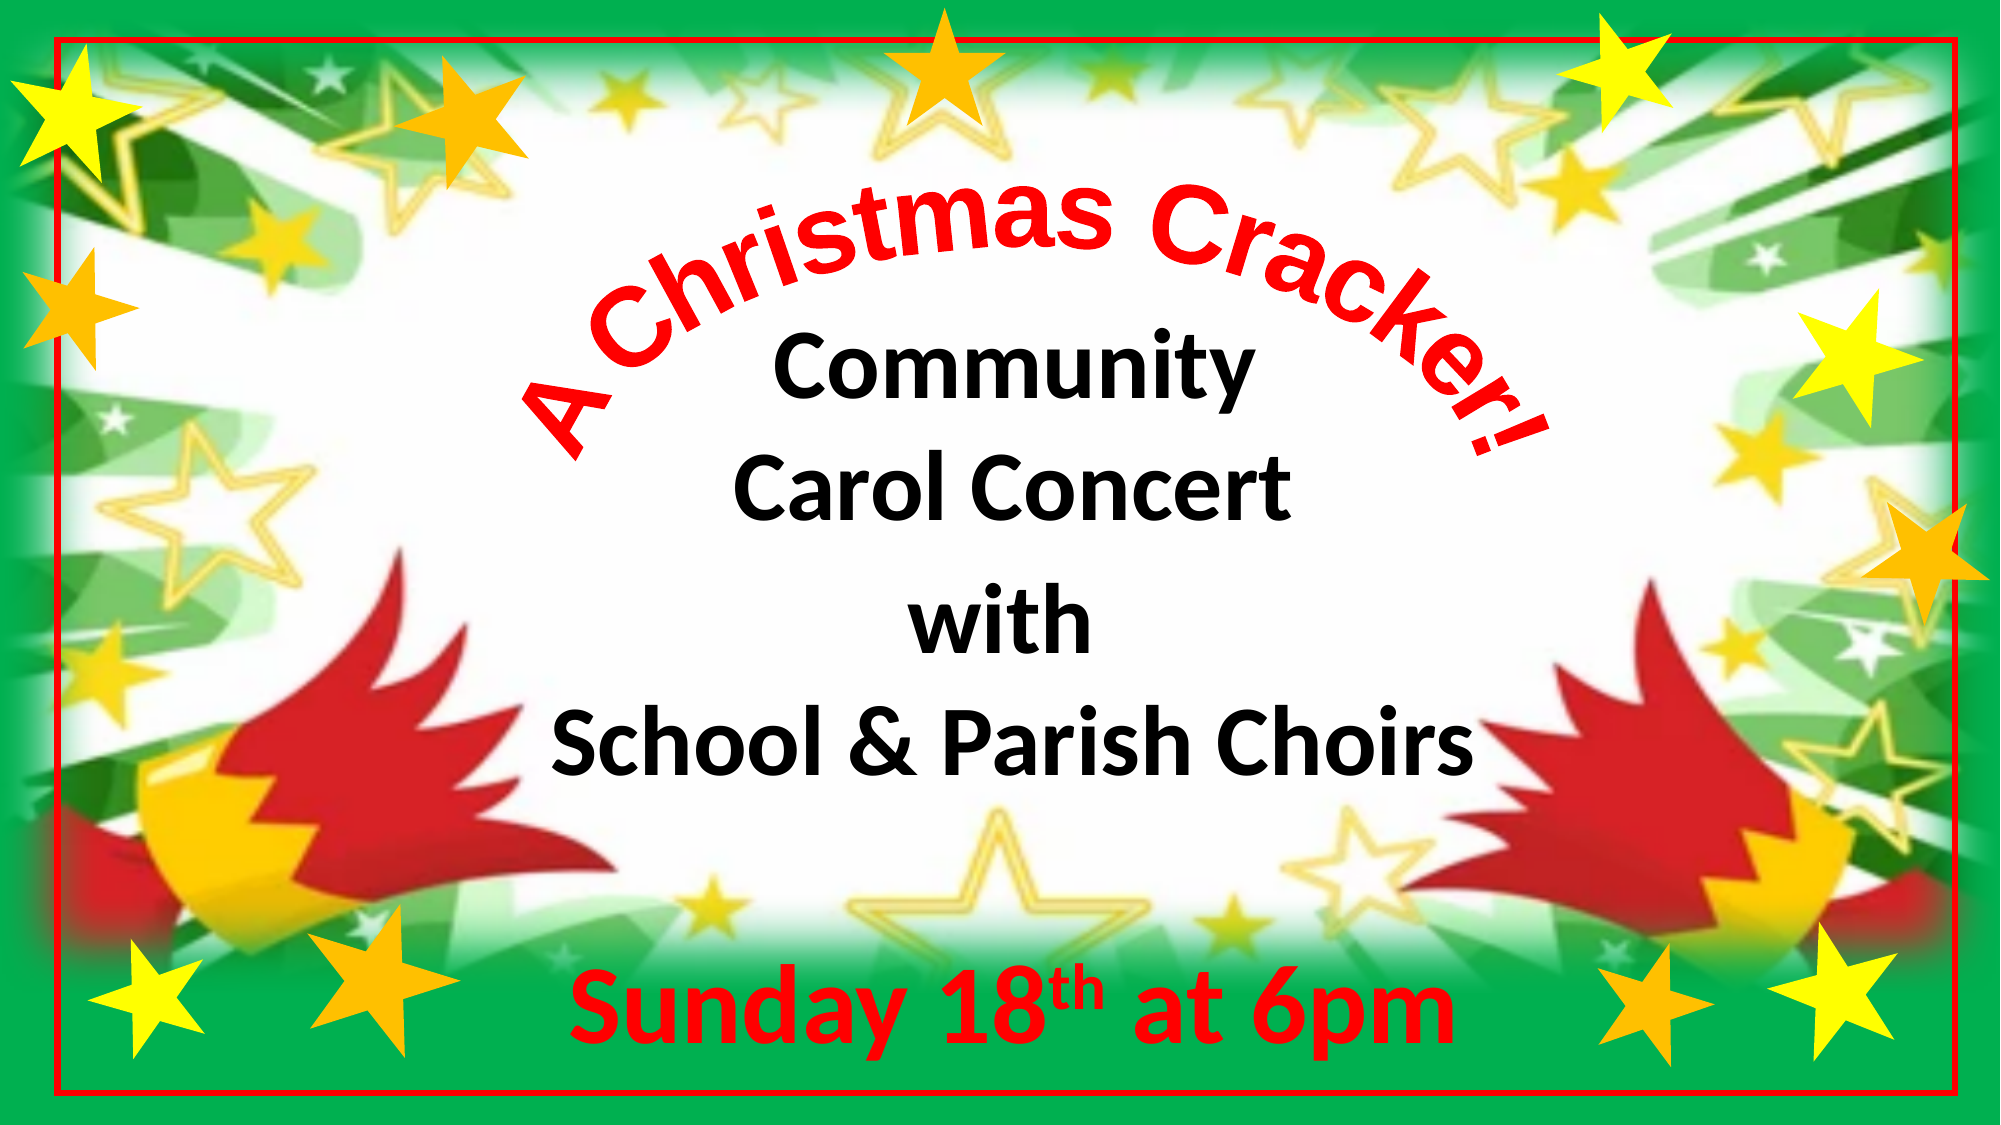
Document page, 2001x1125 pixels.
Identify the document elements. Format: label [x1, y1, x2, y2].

text_box [1598, 9, 1606, 19]
picture [0, 19, 2000, 993]
text_box [939, 4, 950, 19]
text_box [1595, 993, 1719, 1071]
text_box [307, 993, 426, 1062]
text_box [56, 993, 1956, 1094]
text_box [1775, 993, 1898, 1065]
text_box [84, 993, 208, 1063]
